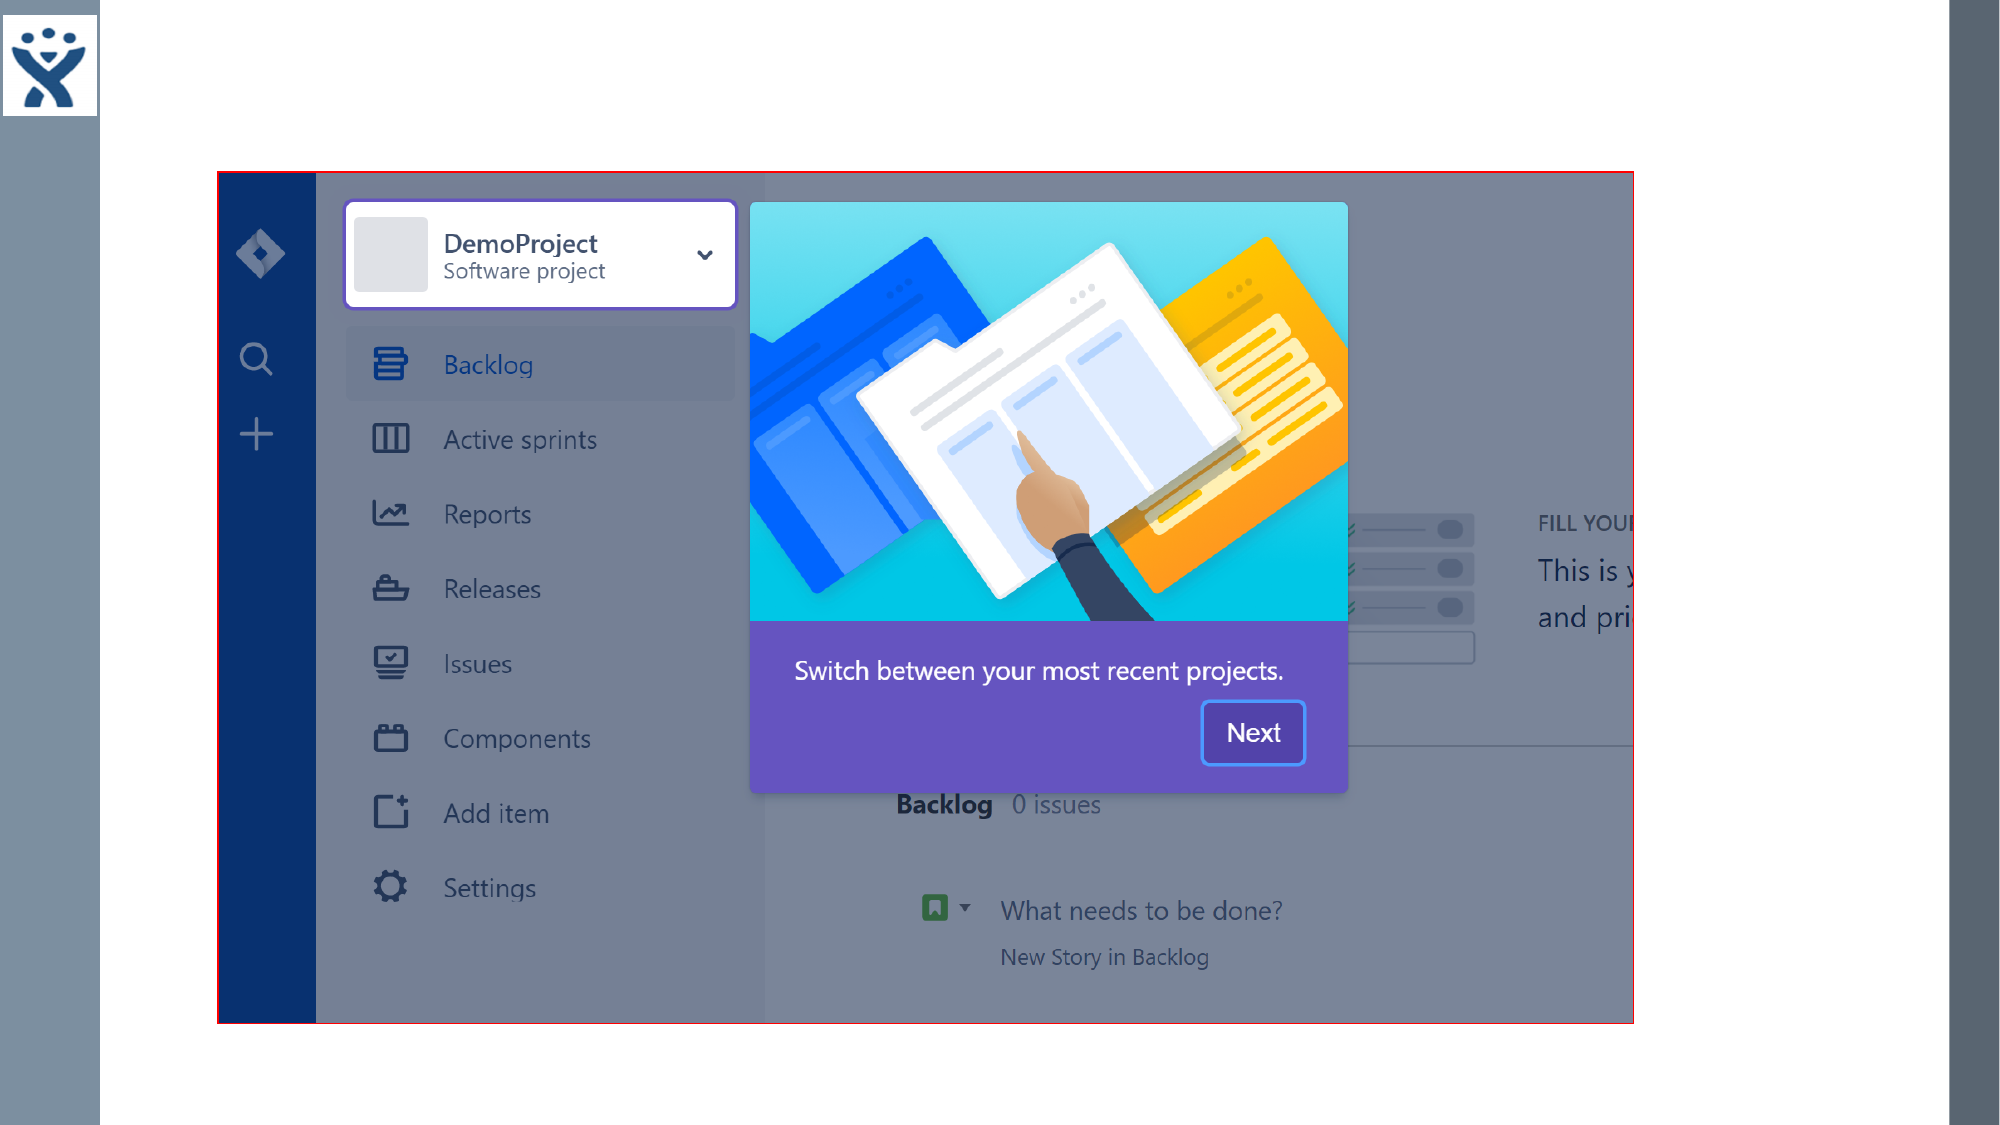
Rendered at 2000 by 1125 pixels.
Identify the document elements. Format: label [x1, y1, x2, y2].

picture [3, 15, 97, 116]
list [217, 171, 1634, 1024]
